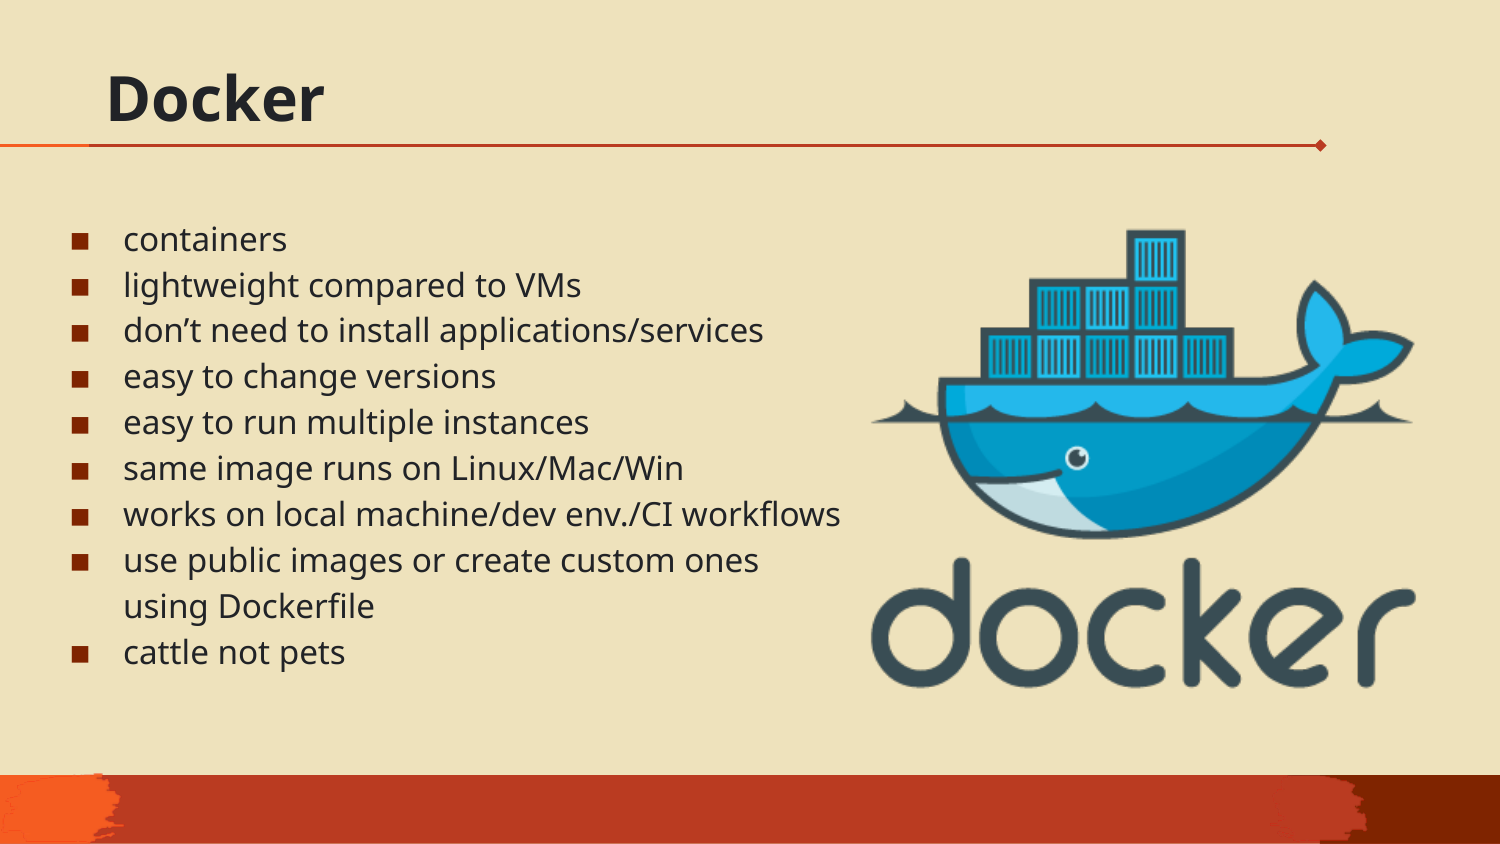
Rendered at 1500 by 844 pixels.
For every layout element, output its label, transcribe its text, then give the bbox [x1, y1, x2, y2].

picture [837, 204, 1463, 723]
picture [1266, 770, 1370, 844]
title Docker [90, 59, 704, 150]
list containers lightweight compared to VMs don’t need to install applications/services easy to change versions easy to run multiple instances same image runs on Linux/Mac/Win works on local machine/dev env./CI workflows use public images or create custom ones using Dockerfile cattle not pets [33, 196, 858, 733]
picture [0, 771, 130, 844]
